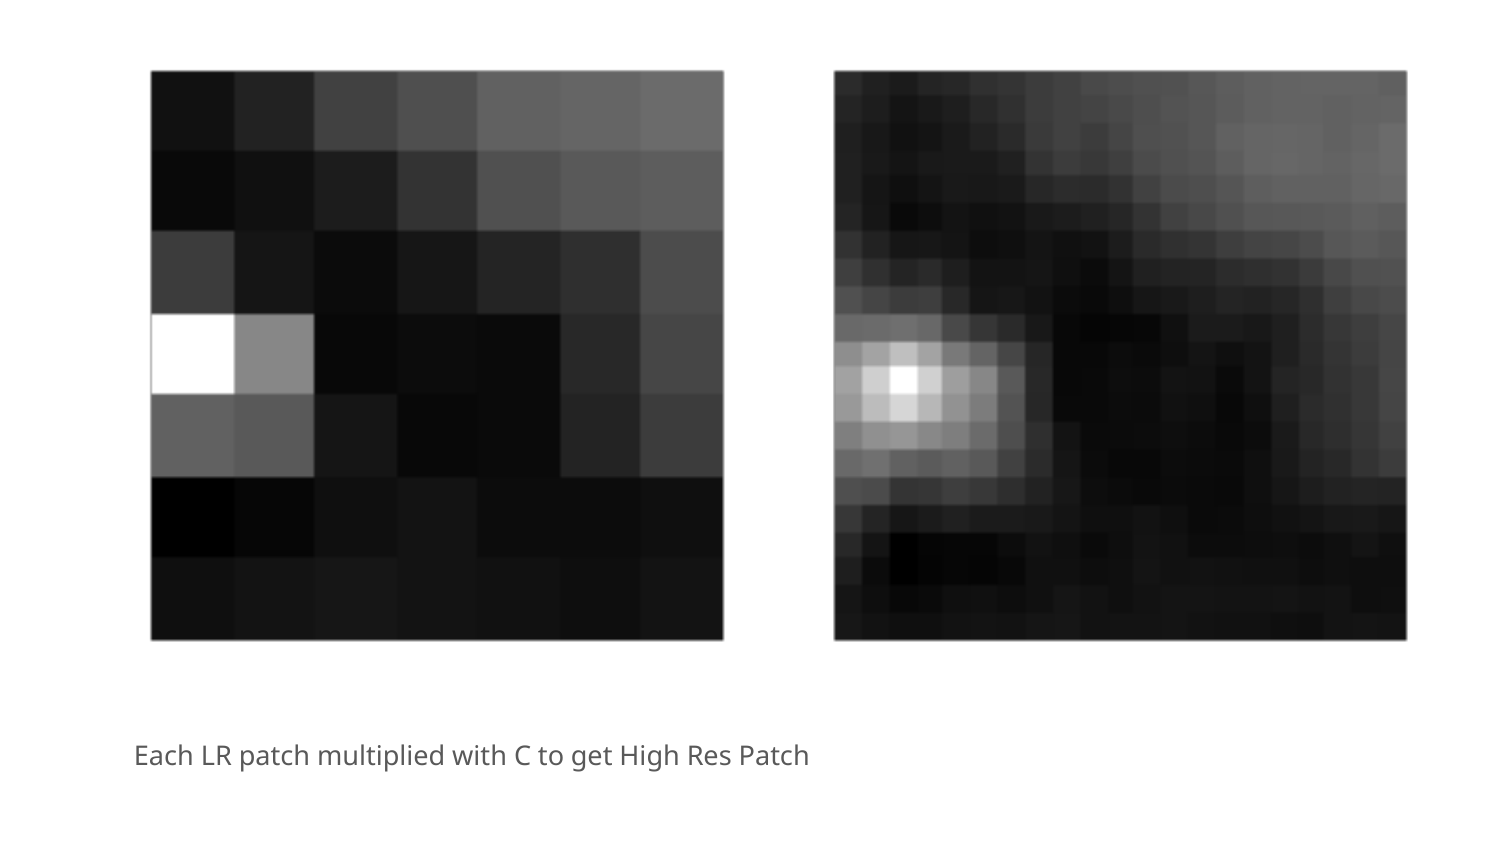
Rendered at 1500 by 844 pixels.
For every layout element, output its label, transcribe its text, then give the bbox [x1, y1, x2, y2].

list Each LR patch multiplied with C to get High Res Patch [118, 717, 1382, 793]
picture [128, 48, 1500, 667]
